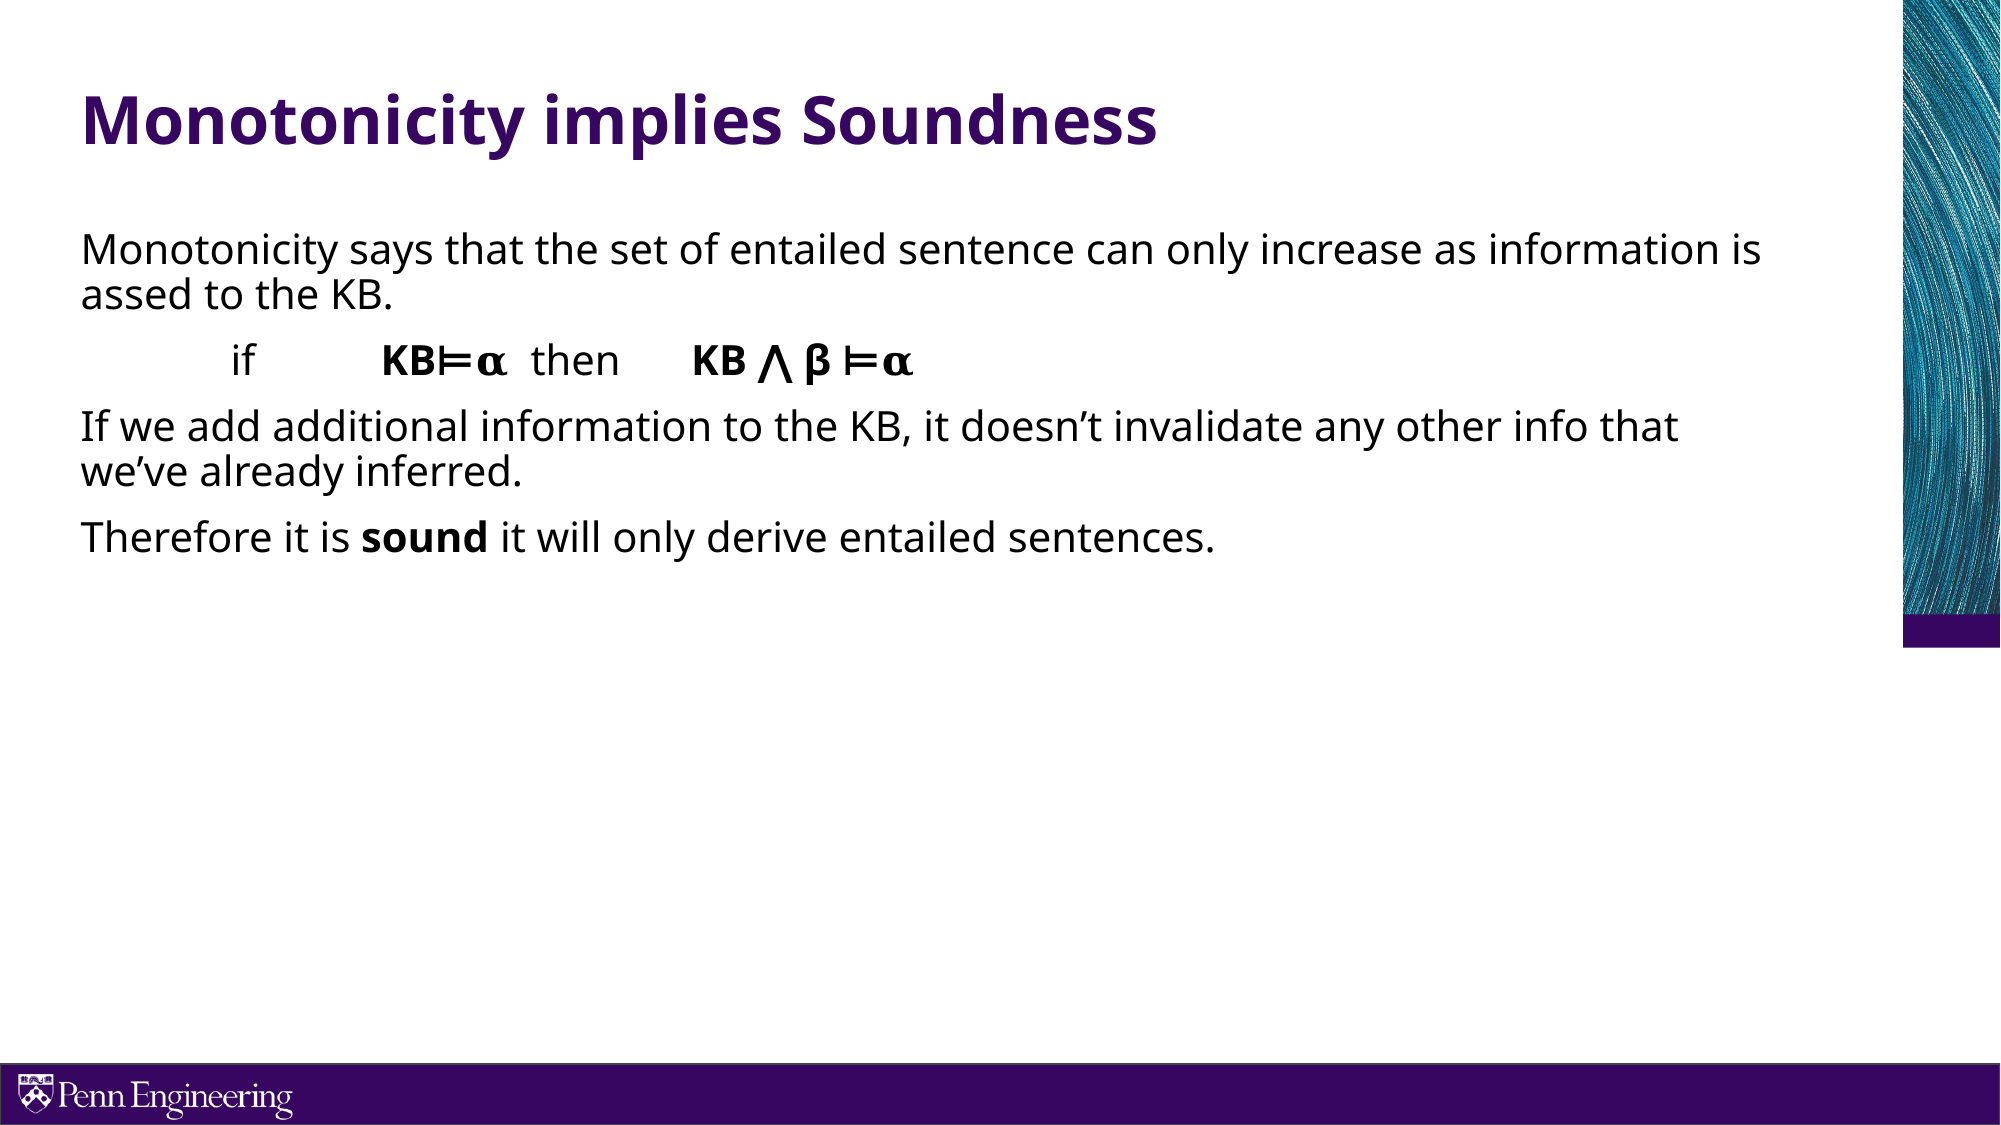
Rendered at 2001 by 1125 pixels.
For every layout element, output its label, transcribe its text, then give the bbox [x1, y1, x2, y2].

picture [1949, 13, 1955, 20]
picture [1989, 0, 2001, 13]
picture [1916, 342, 1921, 352]
picture [1903, 374, 1908, 384]
picture [1906, 362, 1912, 370]
picture [1903, 341, 1915, 350]
title Monotonicity implies Soundness [65, 59, 1863, 187]
picture [1962, 39, 1970, 47]
picture [1908, 277, 1920, 293]
list Monotonicity says that the set of entailed sentence can only increase as information is assed to the KB. if KB⊨𝛂 then KB ⋀ β ⊨𝛂 If we add additional information to the KB, it doesn’t invalidate any other info that we’ve already inferred. Therefore it is sound it will only derive entailed sentences. [65, 221, 1791, 1008]
picture [1913, 321, 1917, 333]
picture [1971, 53, 1979, 64]
picture [1903, 523, 1914, 546]
picture [1903, 310, 1915, 339]
picture [8, 1066, 301, 1123]
picture [1903, 0, 2001, 618]
